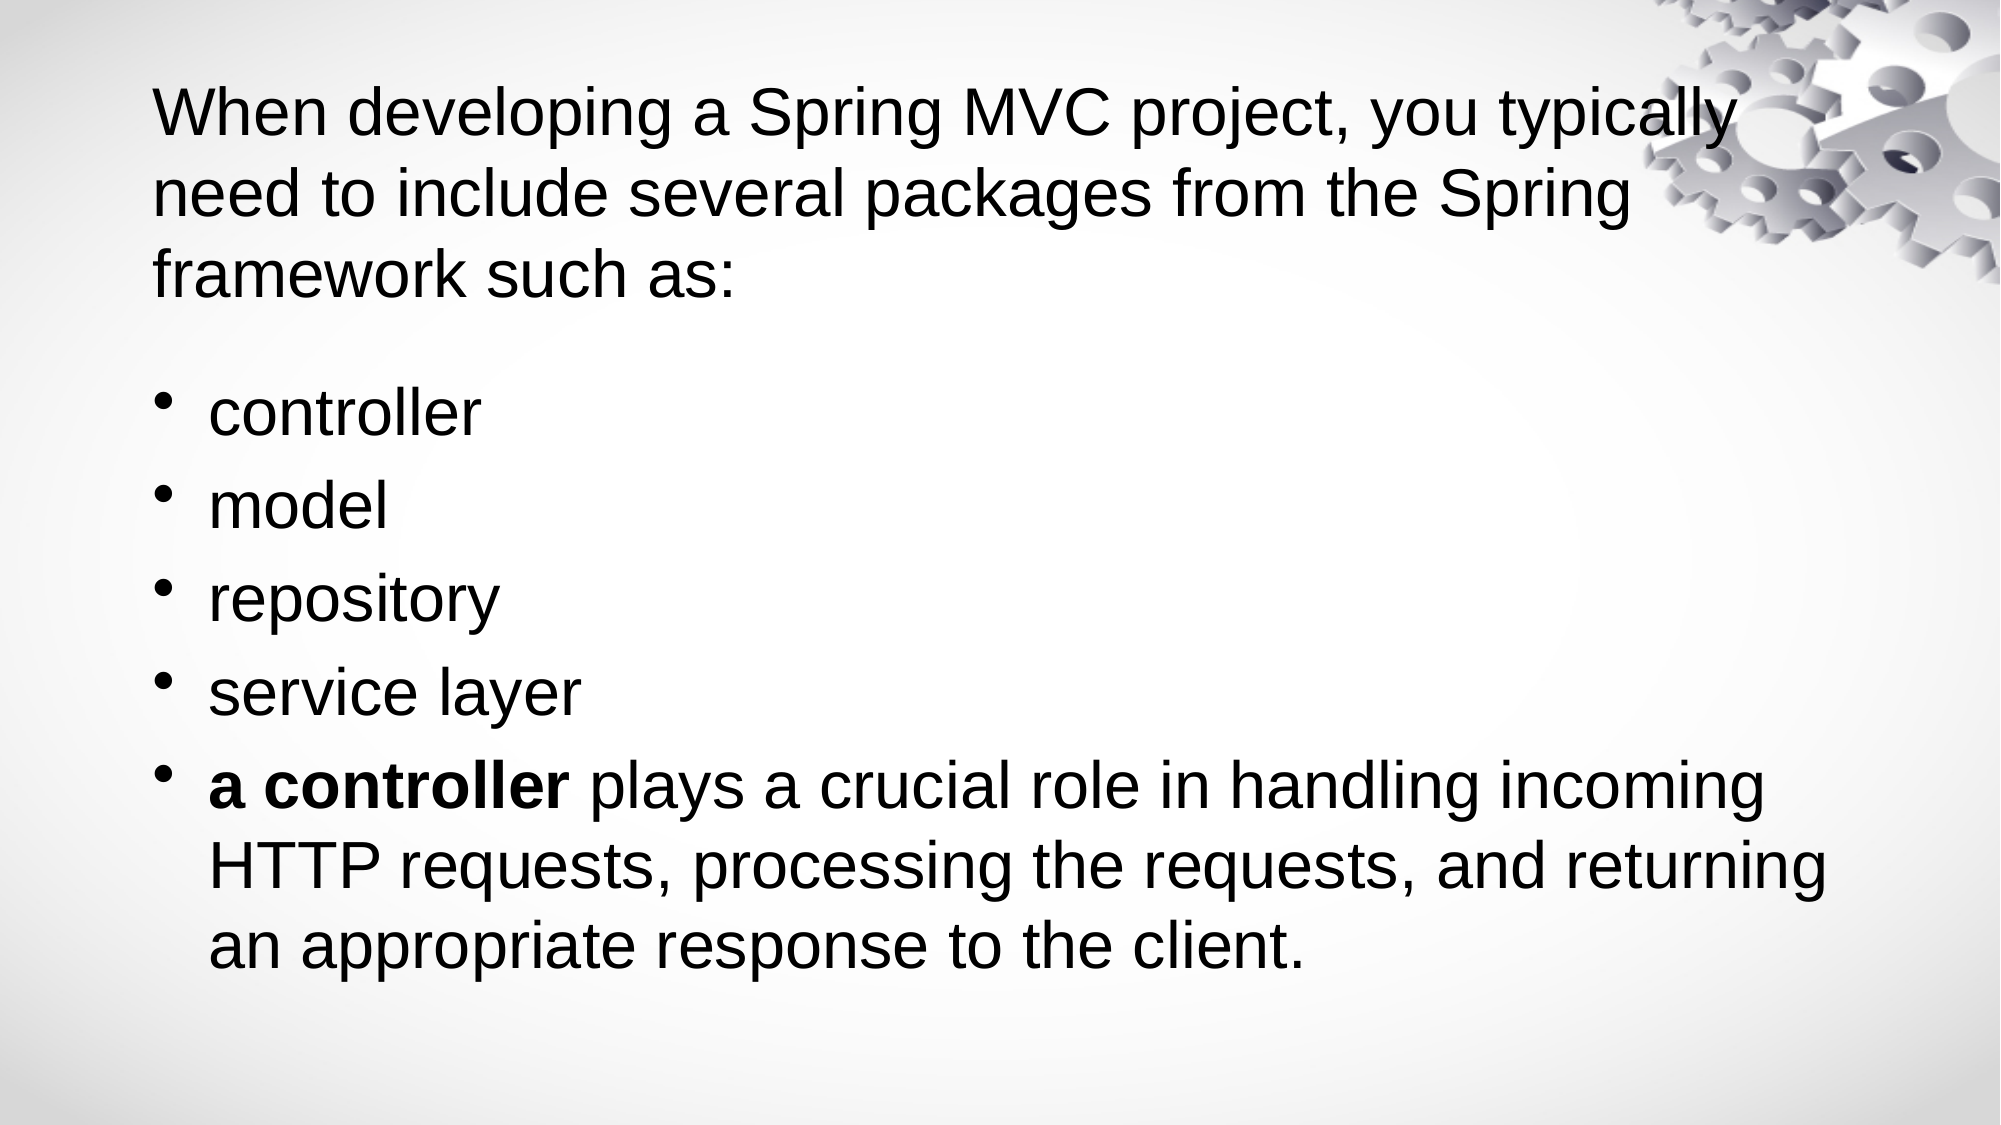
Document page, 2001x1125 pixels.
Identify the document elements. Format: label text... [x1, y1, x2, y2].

list controller model repository service layer a controller plays a crucial role in handling incoming HTTP requests, processing the requests, and returning an appropriate response to the client. [137, 360, 1863, 1014]
picture [0, 0, 2000, 1125]
title When developing a Spring MVC project, you typically need to include several packages from the Spring framework such as: [137, 59, 1863, 320]
